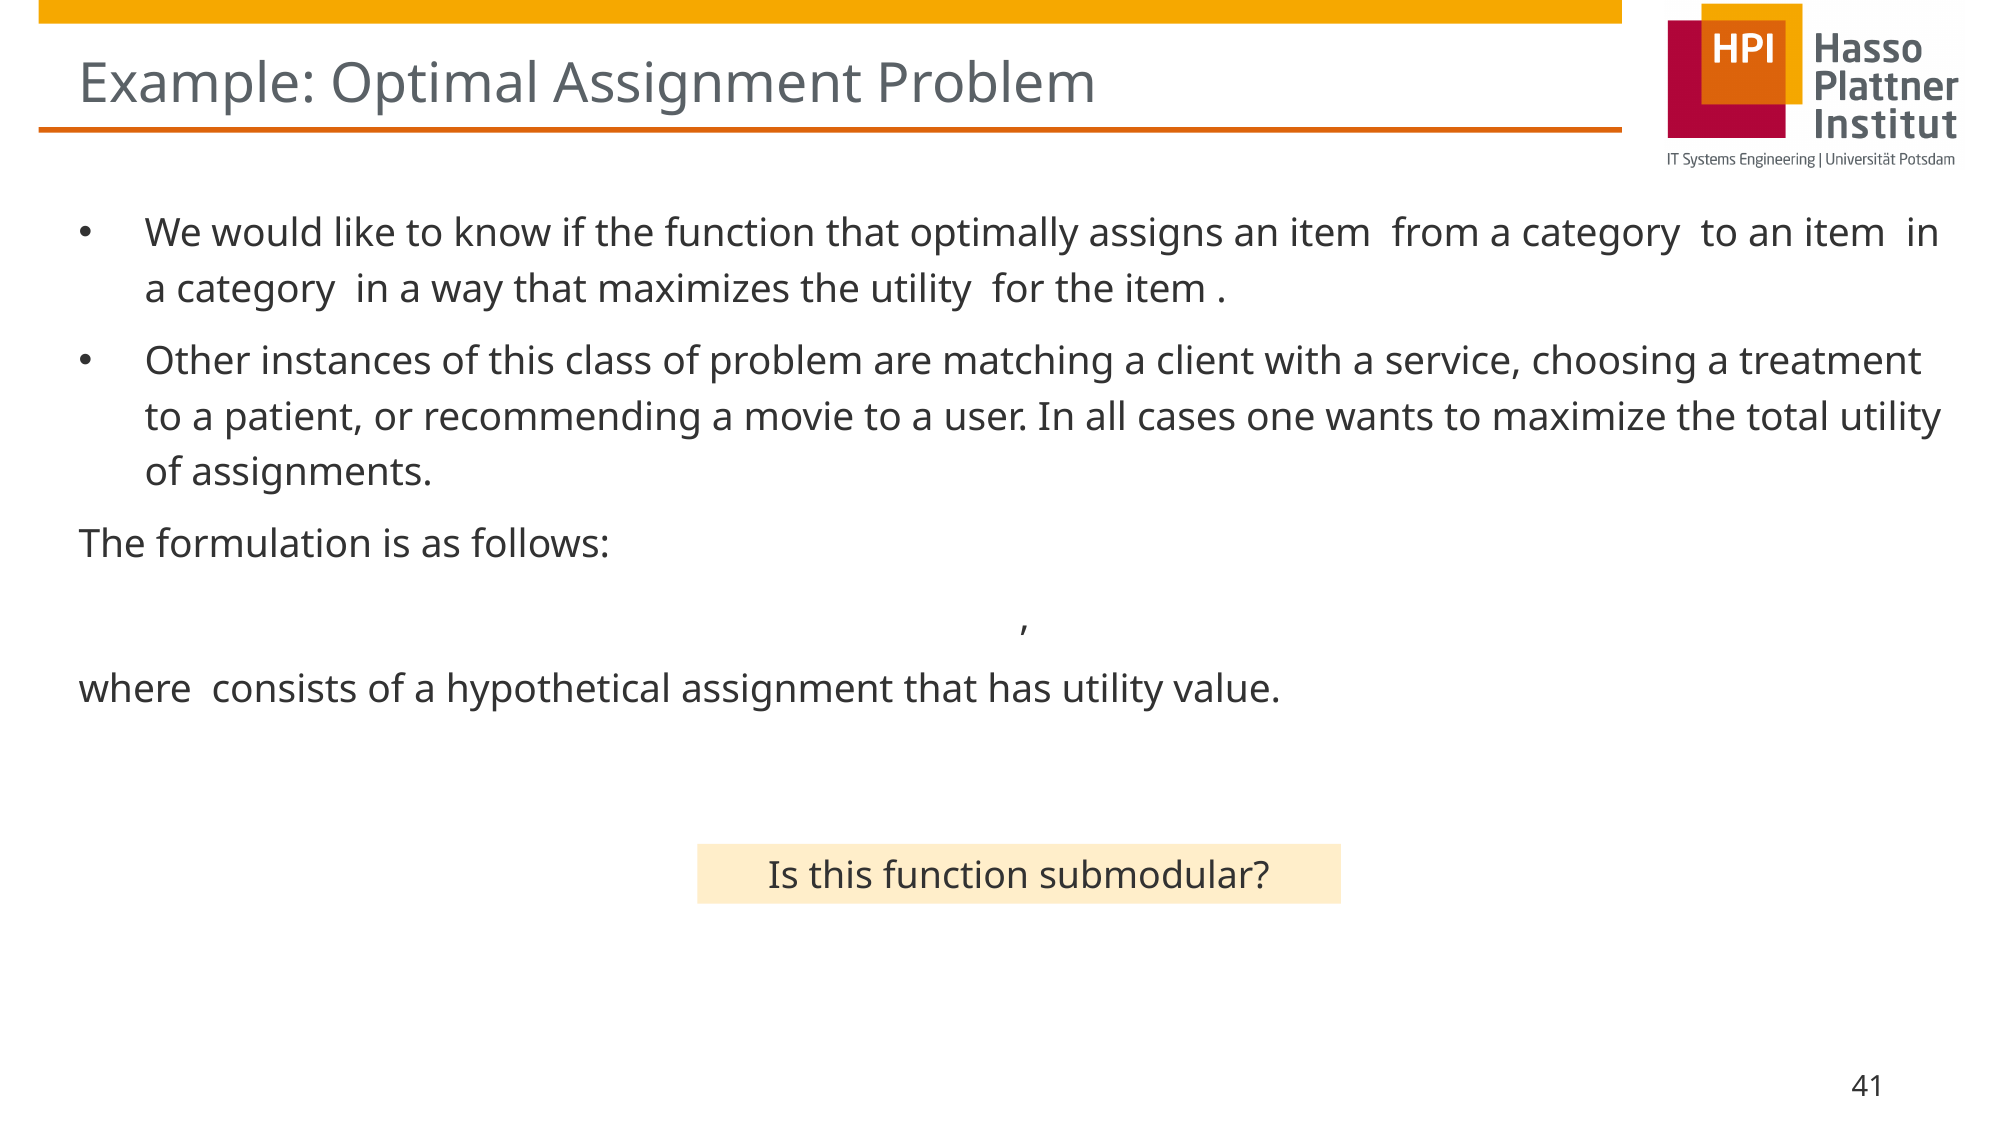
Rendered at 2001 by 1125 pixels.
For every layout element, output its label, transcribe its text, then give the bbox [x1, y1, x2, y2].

text_box Is this function submodular? [697, 843, 1341, 904]
title Example: Optimal Assignment Problem [78, 23, 1583, 115]
picture [1664, 0, 1965, 170]
slide_number 41 [1834, 1064, 1961, 1107]
